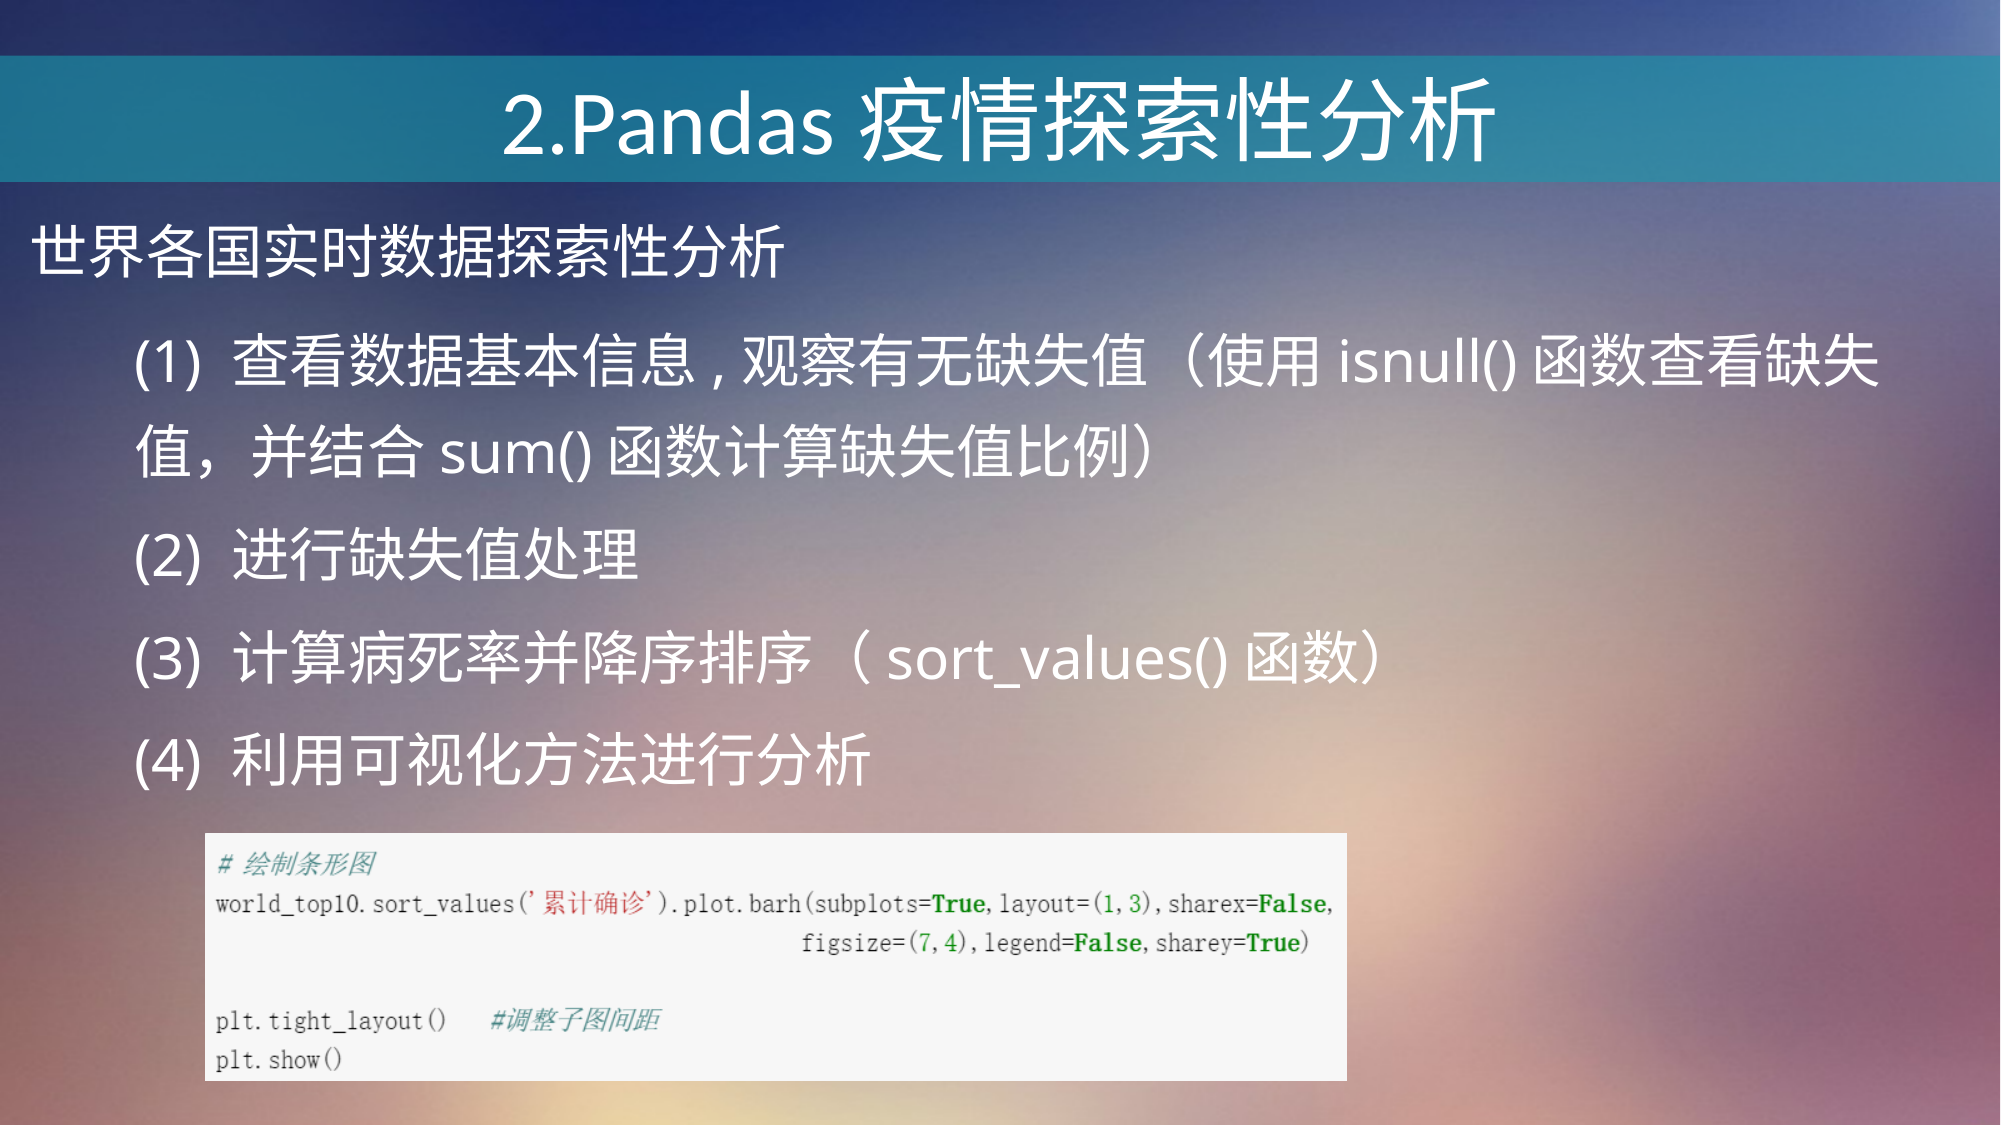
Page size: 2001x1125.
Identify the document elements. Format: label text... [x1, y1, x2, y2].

text_box 世界各国实时数据探索性分析 [14, 186, 1051, 284]
picture [0, 0, 2001, 1125]
text_box (1) 查看数据基本信息,观察有无缺失值（使用isnull()函数查看缺失值，并结合sum()函数计算缺失值比例） (2) 进行缺失值处理 (3) 计算病死率并降序排序（sort_values()函数） (4) 利用可视化方法进行分析 [119, 296, 1938, 1017]
text_box [0, 55, 2000, 183]
text_box 2.Pandas疫情探索性分析 [278, 55, 1722, 181]
text_box [52, 284, 616, 380]
